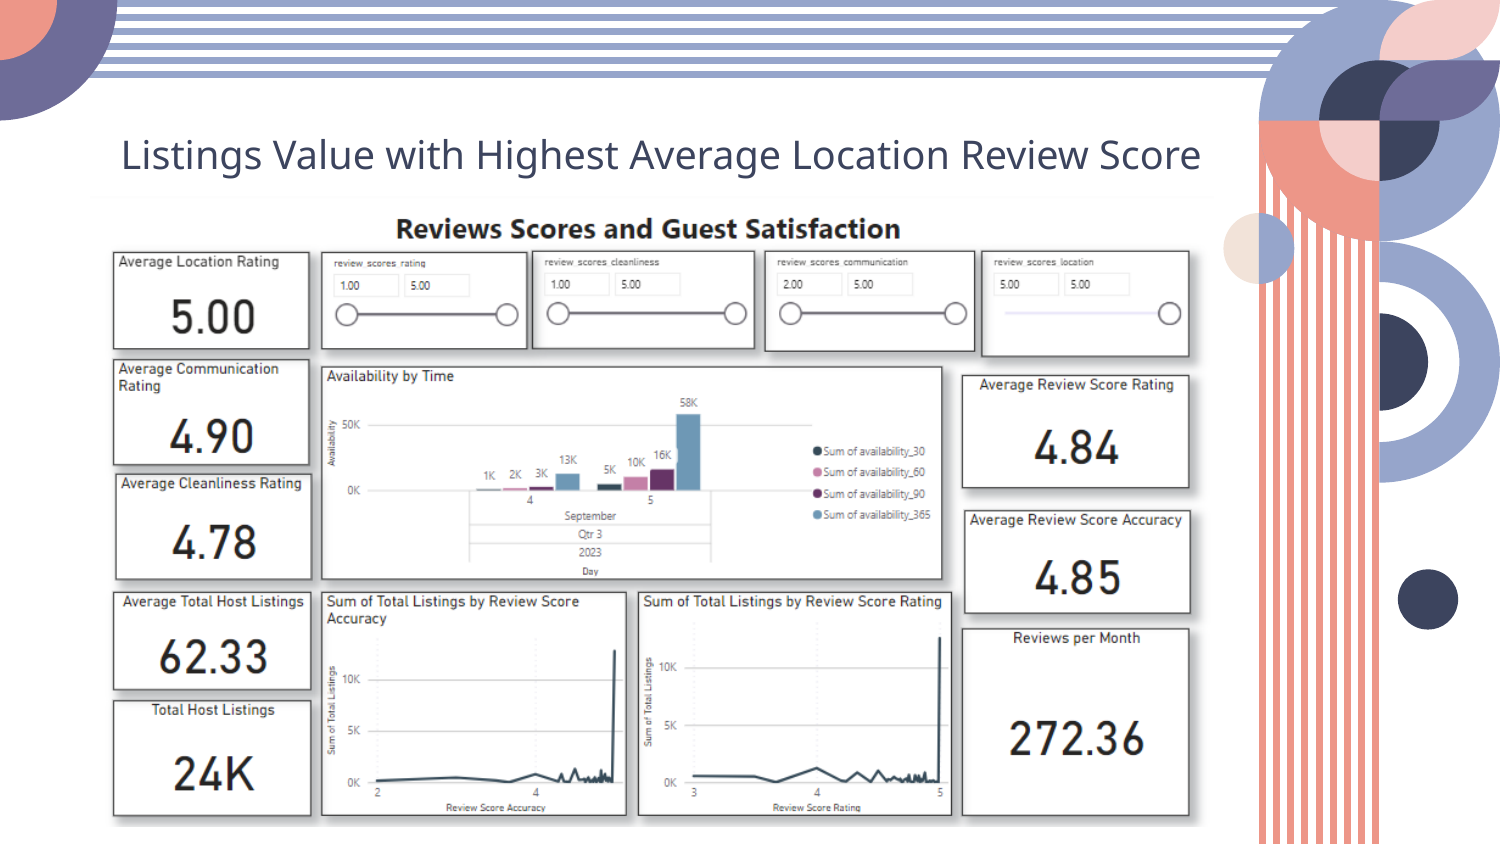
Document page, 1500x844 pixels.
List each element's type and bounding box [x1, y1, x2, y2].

picture [90, 195, 1215, 827]
text_box [0, 0, 1500, 844]
